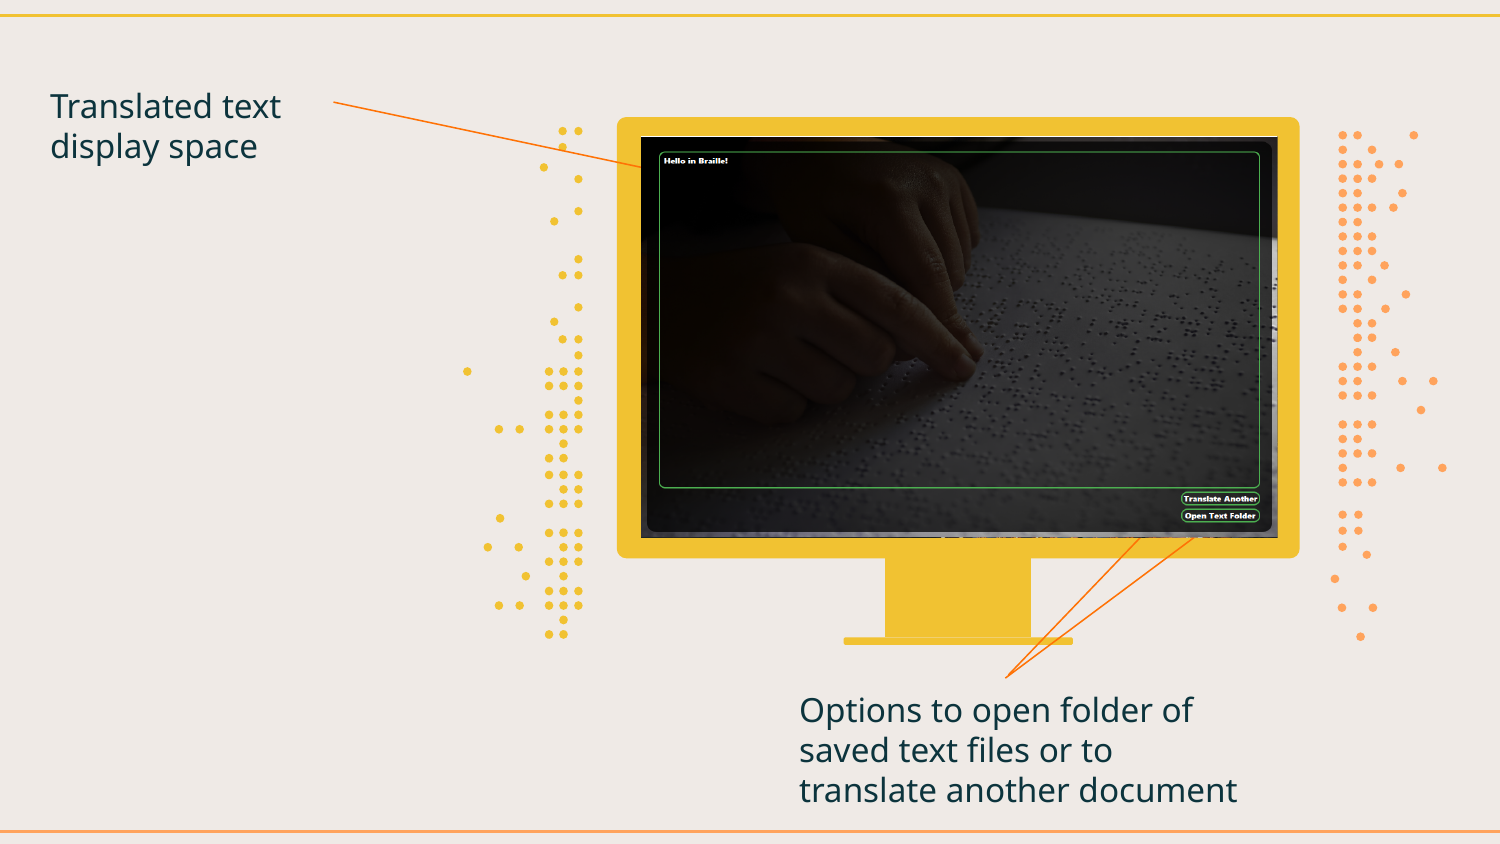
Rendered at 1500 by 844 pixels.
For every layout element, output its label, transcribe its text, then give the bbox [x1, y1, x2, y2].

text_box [1005, 546, 1215, 679]
picture [640, 136, 1278, 538]
text_box Translated text display space [34, 69, 386, 283]
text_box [616, 187, 1000, 646]
text_box Options to open folder of saved text files or to translate another document [784, 674, 1267, 810]
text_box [462, 187, 611, 642]
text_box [333, 101, 693, 179]
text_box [697, 116, 1300, 646]
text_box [1306, 126, 1447, 642]
